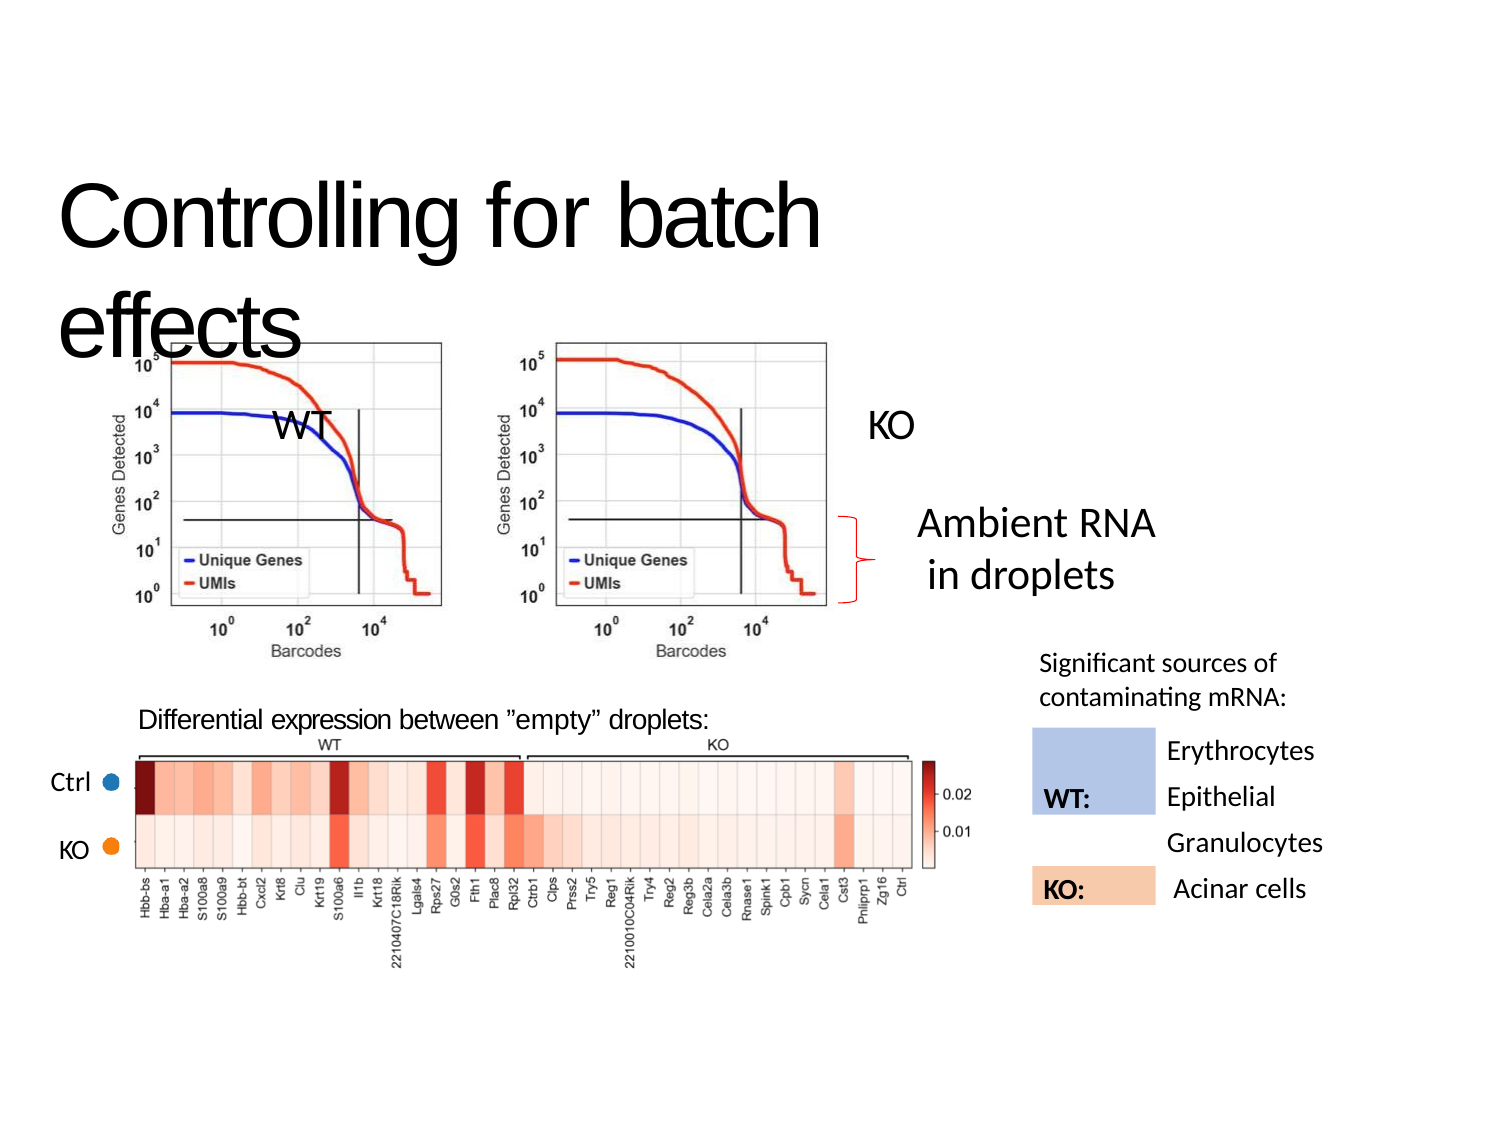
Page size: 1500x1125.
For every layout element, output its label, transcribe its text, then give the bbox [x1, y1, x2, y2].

text_box KO [57, 828, 93, 865]
text_box Ambient RNA in droplets [915, 491, 1159, 599]
text_box Significant sources of contaminating mRNA: [1037, 642, 1293, 713]
text_box Erythrocytes Epithelial Granulocytes Acinar cells [1164, 718, 1326, 905]
text_box [112, 448, 449, 659]
text_box WT: [1032, 727, 1156, 815]
text_box Ctrl [48, 761, 94, 798]
text_box KO: [1032, 866, 1156, 905]
title Controlling for batch effects WT KO [55, 112, 1081, 448]
text_box Differential expression between ”empty” droplets: [135, 699, 715, 736]
text_box [102, 773, 120, 791]
text_box [102, 837, 120, 855]
text_box [134, 738, 972, 969]
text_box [489, 330, 876, 669]
